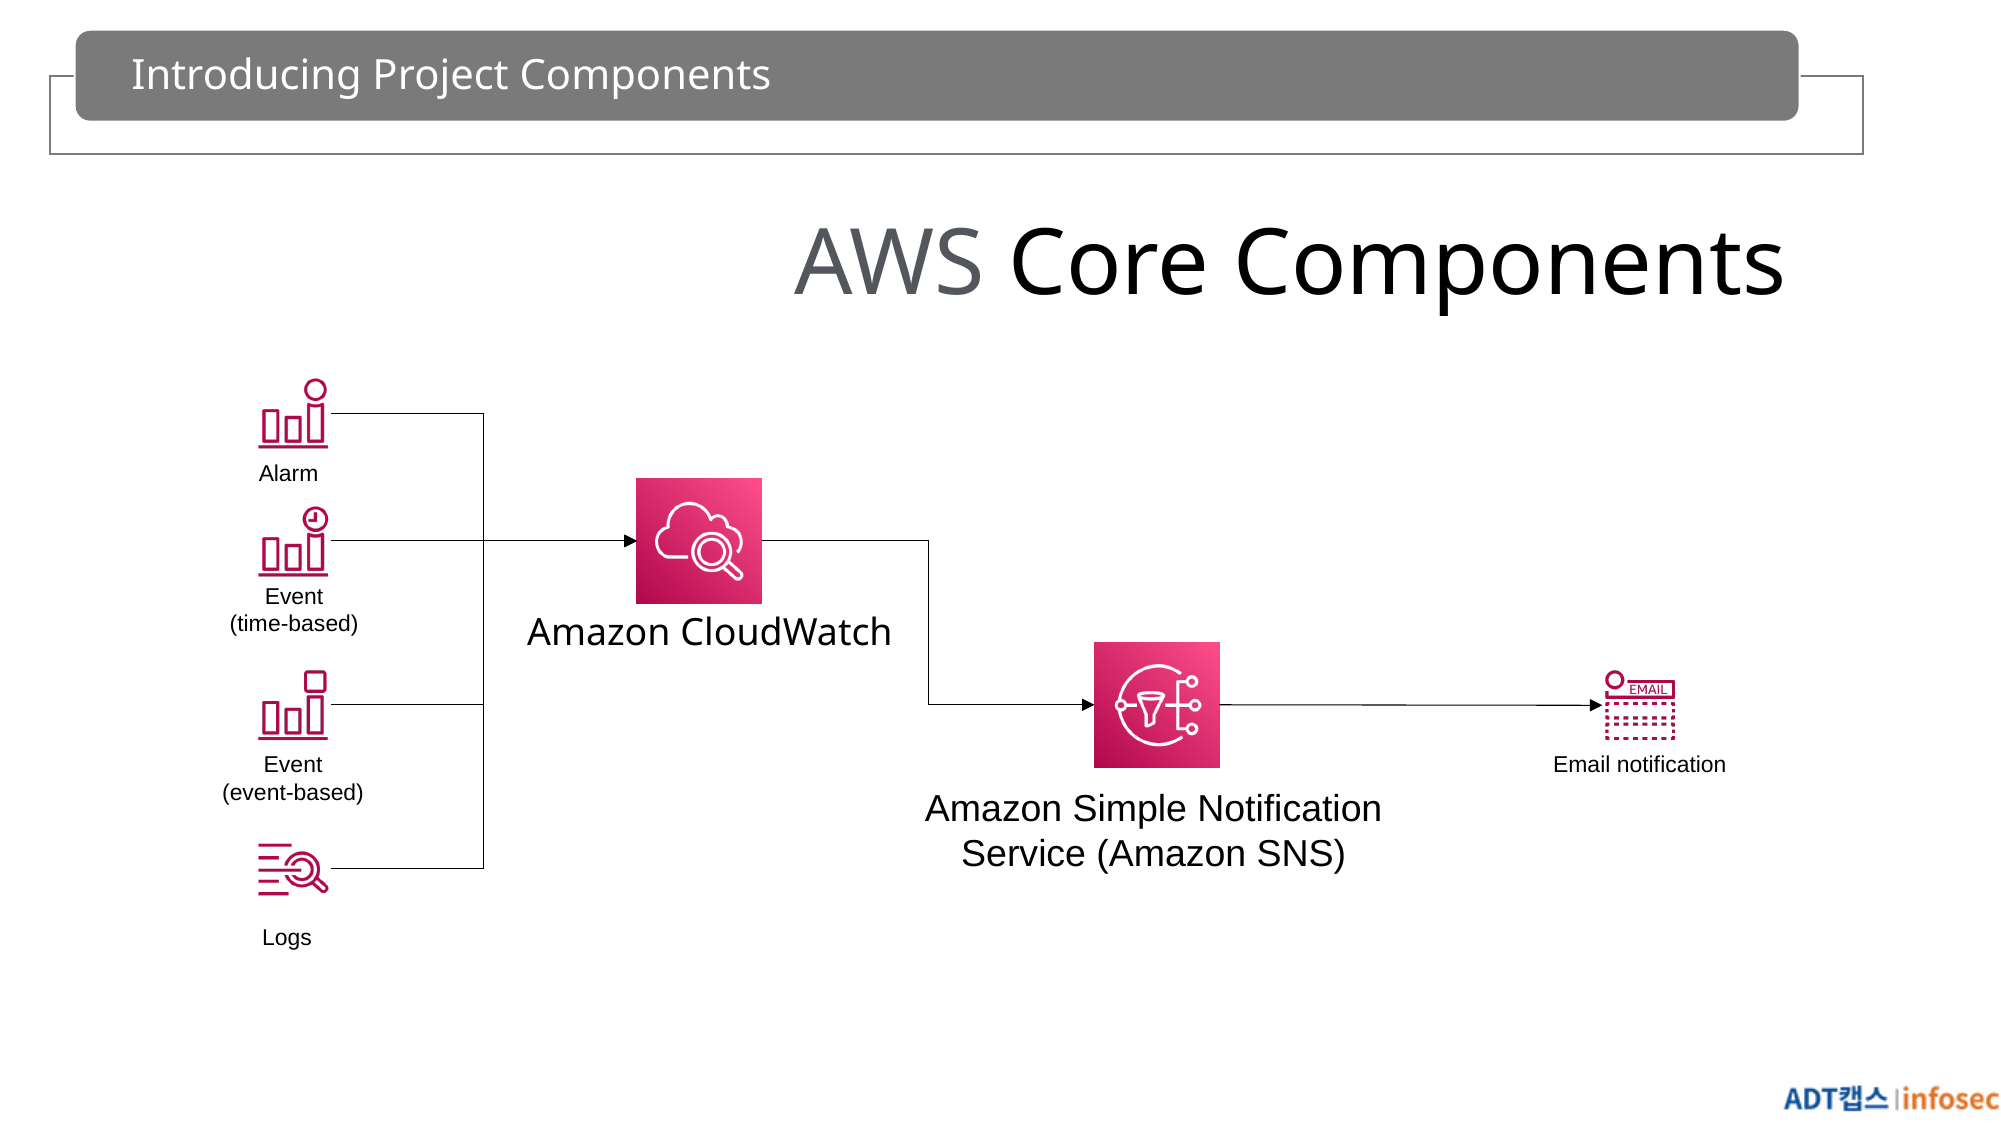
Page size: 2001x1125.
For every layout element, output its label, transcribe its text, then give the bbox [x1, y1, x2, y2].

text_box Amazon CloudWatch [637, 604, 761, 661]
picture [255, 830, 331, 906]
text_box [49, 27, 1864, 157]
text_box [330, 540, 637, 869]
picture [255, 503, 330, 579]
text_box Email notification [1526, 742, 1754, 785]
picture [637, 478, 762, 604]
text_box AWS Core Components [779, 195, 1826, 321]
text_box Event (event-based) [197, 742, 330, 812]
text_box Amazon Simple Notification Service (Amazon SNS) [905, 776, 1403, 882]
text_box Event (time-based) [198, 573, 330, 644]
picture [1094, 642, 1220, 768]
text_box Alarm [191, 451, 330, 494]
picture [1602, 667, 1678, 743]
picture [255, 667, 330, 743]
picture [255, 375, 331, 451]
picture [1781, 1070, 1999, 1124]
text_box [330, 413, 637, 540]
text_box Logs [191, 915, 383, 958]
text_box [761, 540, 1095, 705]
